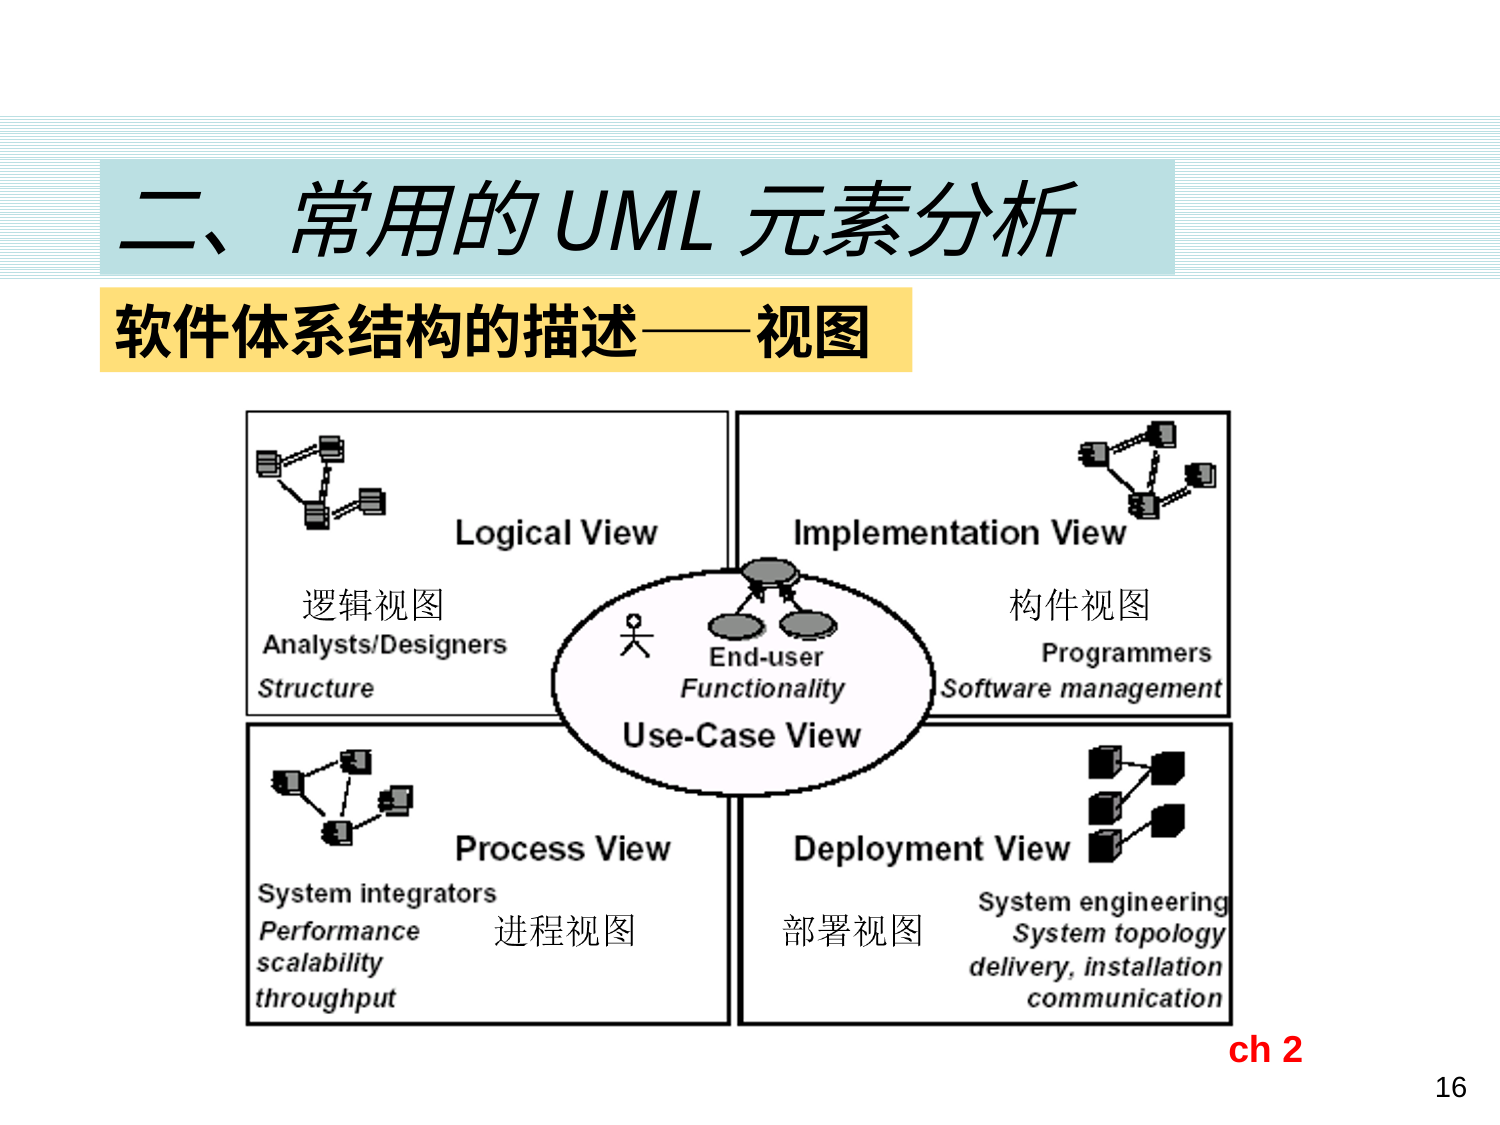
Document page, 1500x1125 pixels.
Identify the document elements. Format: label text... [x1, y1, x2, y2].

picture [237, 399, 1238, 1031]
text_box ch 2 [1213, 1017, 1401, 1078]
slide_number 16 [1131, 1060, 1483, 1118]
text_box 二、常用的UML元素分析 [99, 159, 1175, 275]
text_box 软件体系结构的描述——视图 [99, 287, 913, 373]
